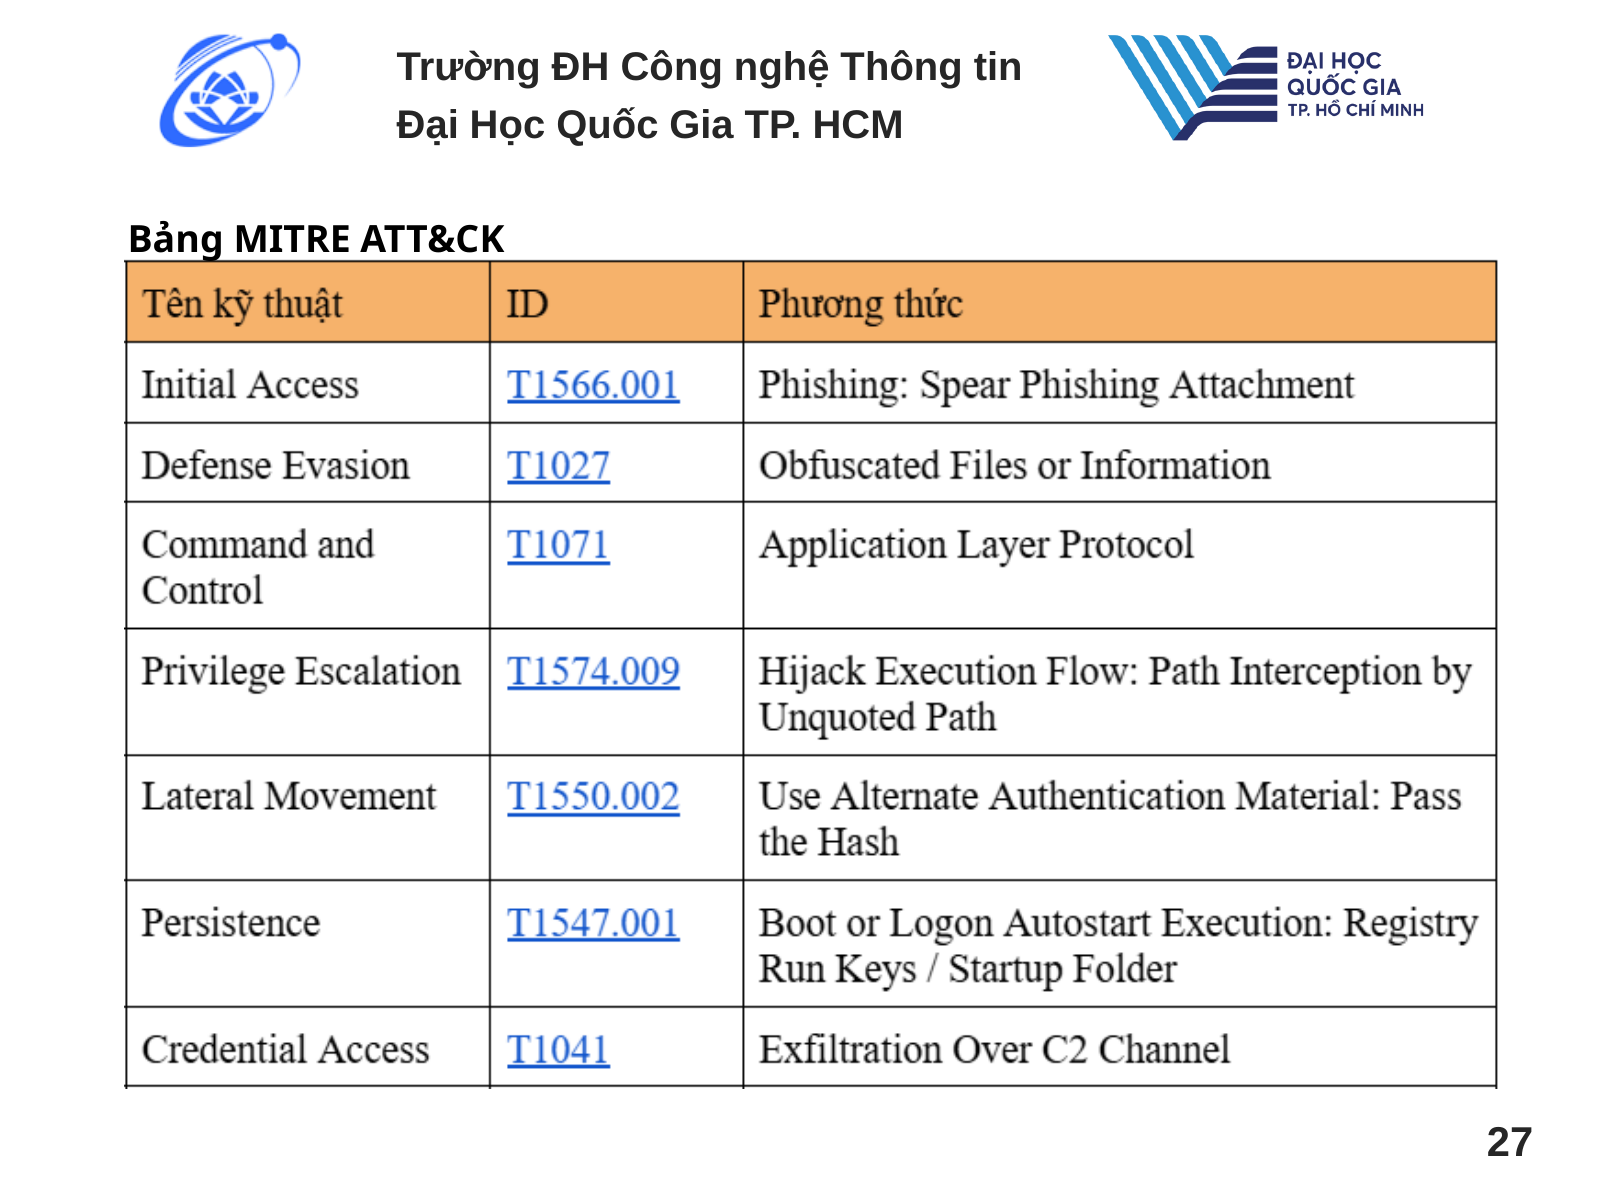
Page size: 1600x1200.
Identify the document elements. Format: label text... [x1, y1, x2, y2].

text_box [124, 257, 1505, 1089]
text_box Trường ĐH Công nghệ Thông tin Đại Học Quốc Gia TP. HCM [396, 31, 1176, 147]
text_box [1104, 31, 1424, 145]
text_box 27 [1479, 1095, 1541, 1165]
text_box [149, 0, 316, 167]
text_box Bảng MITRE ATT&CK [112, 167, 563, 268]
